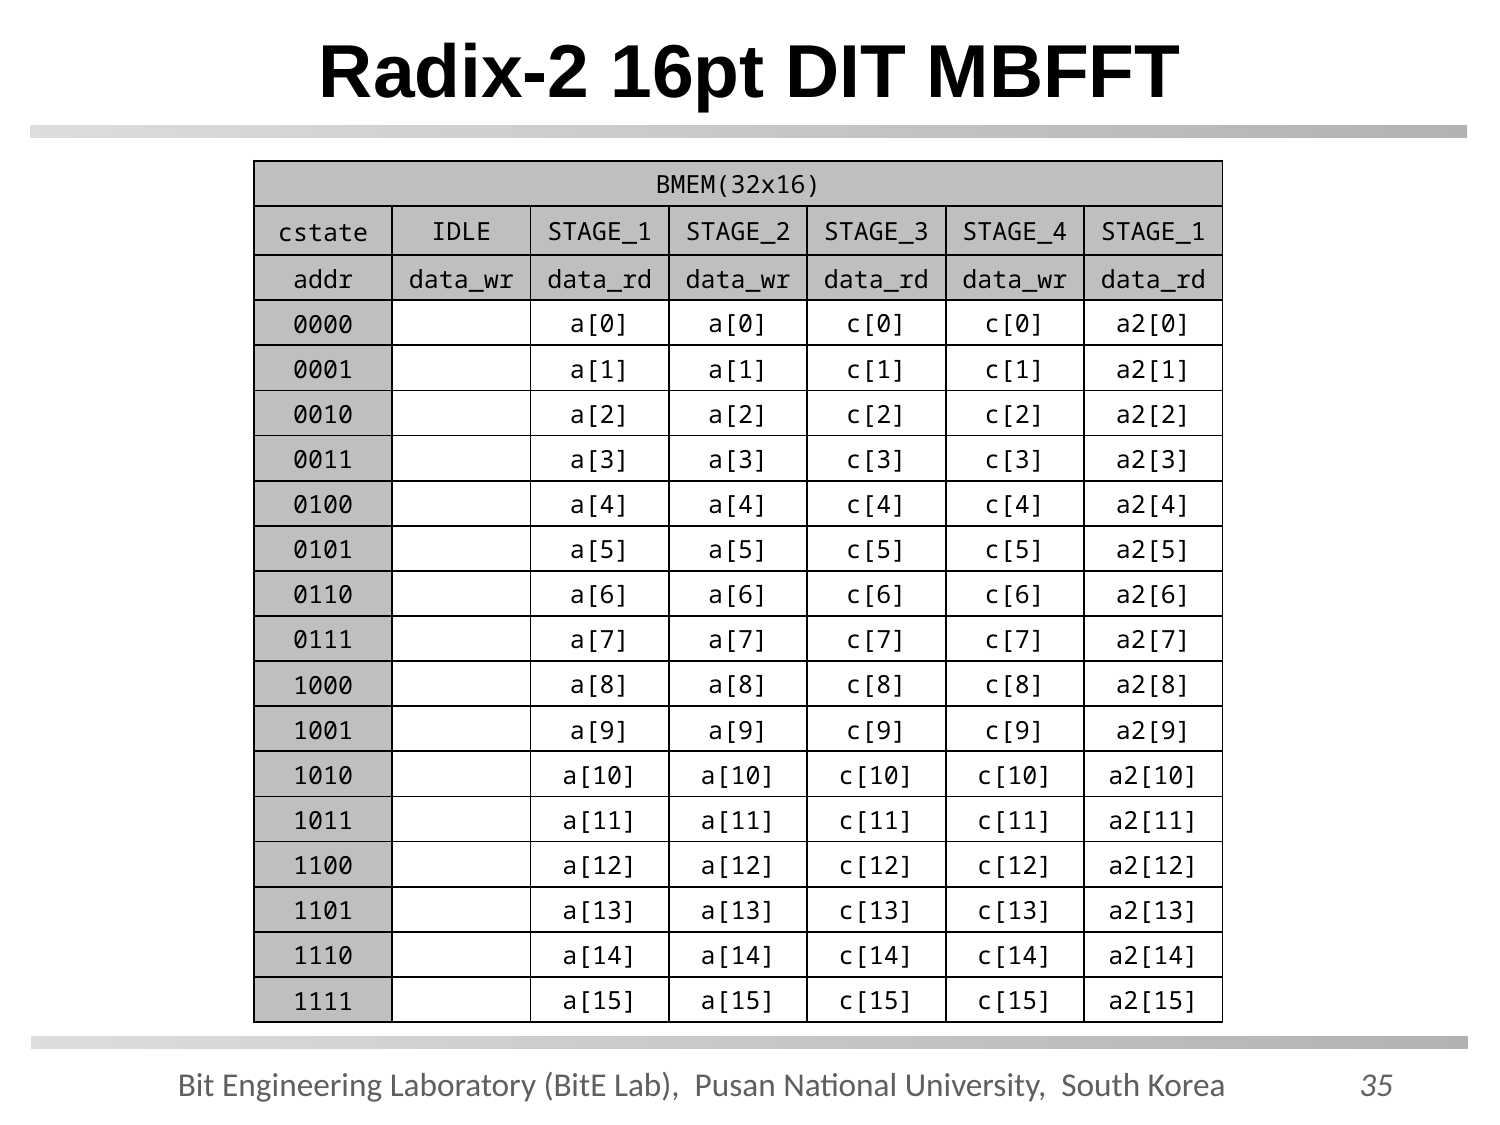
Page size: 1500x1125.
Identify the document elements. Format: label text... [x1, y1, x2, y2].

table_cell data_wr [670, 256, 806, 299]
table_cell a[12] [531, 842, 668, 886]
table_cell 1010 [255, 752, 391, 796]
table_cell c[1] [808, 346, 945, 390]
table_cell STAGE_2 [670, 207, 806, 254]
table_cell c[1] [947, 346, 1083, 390]
table_cell data_wr [393, 256, 530, 299]
table_cell [393, 707, 530, 750]
table_cell data_rd [1085, 256, 1222, 299]
table_cell c[0] [808, 301, 945, 344]
table_header BMEM(32x16) [255, 162, 1222, 205]
table_cell c[7] [808, 617, 945, 660]
table_cell [393, 301, 530, 344]
table_cell a[8] [531, 662, 668, 705]
table_cell [393, 978, 530, 1021]
table_cell c[14] [808, 933, 945, 976]
table_cell a2[13] [1085, 888, 1222, 931]
table_cell c[6] [947, 572, 1083, 615]
table_cell c[8] [808, 662, 945, 705]
table_cell c[11] [808, 797, 945, 841]
table_cell c[10] [947, 752, 1083, 796]
table_cell [393, 933, 530, 976]
table_cell data_rd [531, 256, 668, 299]
table_cell a2[6] [1085, 572, 1222, 615]
table_cell a2[2] [1085, 391, 1222, 435]
table_cell cstate [255, 207, 391, 254]
table_cell 0011 [255, 436, 391, 480]
table_cell c[0] [947, 301, 1083, 344]
table_cell c[5] [947, 527, 1083, 570]
table_cell c[7] [947, 617, 1083, 660]
table_cell 1110 [255, 933, 391, 976]
table_cell a2[5] [1085, 527, 1222, 570]
table_cell [393, 436, 530, 480]
table_cell a[13] [531, 888, 668, 931]
table_cell a2[10] [1085, 752, 1222, 796]
table_cell a[7] [670, 617, 806, 660]
table_cell c[4] [947, 482, 1083, 525]
table_cell a[8] [670, 662, 806, 705]
table_cell a2[11] [1085, 797, 1222, 841]
table_cell [393, 842, 530, 886]
table_cell c[14] [947, 933, 1083, 976]
table_cell 0110 [255, 572, 391, 615]
table_cell a[2] [531, 391, 668, 435]
table_cell c[5] [808, 527, 945, 570]
table_cell a[13] [670, 888, 806, 931]
table_cell 1111 [255, 978, 391, 1021]
table_cell [393, 346, 530, 390]
table_cell 0101 [255, 527, 391, 570]
table_cell 1100 [255, 842, 391, 886]
table_cell 0010 [255, 391, 391, 435]
table_cell 0111 [255, 617, 391, 660]
table_cell c[9] [808, 707, 945, 750]
table_cell STAGE_3 [808, 207, 945, 254]
table_cell a[3] [670, 436, 806, 480]
table_cell c[2] [947, 391, 1083, 435]
table_cell c[8] [947, 662, 1083, 705]
title Radix-2 16pt DIT MBFFT [50, 9, 1450, 126]
table_cell a2[3] [1085, 436, 1222, 480]
table_cell 1011 [255, 797, 391, 841]
table_cell a2[8] [1085, 662, 1222, 705]
table_cell STAGE_4 [947, 207, 1083, 254]
table_cell a[4] [670, 482, 806, 525]
table_cell c[2] [808, 391, 945, 435]
table_cell a2[9] [1085, 707, 1222, 750]
table_cell c[13] [808, 888, 945, 931]
table_cell [393, 391, 530, 435]
table_cell a[11] [670, 797, 806, 841]
table_cell a2[1] [1085, 346, 1222, 390]
table_cell a2[7] [1085, 617, 1222, 660]
table_cell [393, 888, 530, 931]
table_cell [393, 527, 530, 570]
table_cell a[4] [531, 482, 668, 525]
table_cell a[1] [670, 346, 806, 390]
table_cell a[14] [670, 933, 806, 976]
table_cell STAGE_1 [531, 207, 668, 254]
table_cell c[10] [808, 752, 945, 796]
table_cell 1001 [255, 707, 391, 750]
table_cell 1101 [255, 888, 391, 931]
table_cell a[6] [670, 572, 806, 615]
table_cell a[0] [531, 301, 668, 344]
table_cell a[5] [670, 527, 806, 570]
table_cell a[9] [531, 707, 668, 750]
table_cell c[12] [808, 842, 945, 886]
table_cell [393, 617, 530, 660]
table_cell a[5] [531, 527, 668, 570]
table_cell a[6] [531, 572, 668, 615]
table_cell c[12] [947, 842, 1083, 886]
table_cell [393, 797, 530, 841]
table_cell a[11] [531, 797, 668, 841]
table_cell a2[4] [1085, 482, 1222, 525]
table_cell 0000 [255, 301, 391, 344]
table_cell a2[14] [1085, 933, 1222, 976]
table_cell a2[0] [1085, 301, 1222, 344]
table_cell c[3] [808, 436, 945, 480]
table_cell IDLE [393, 207, 530, 254]
table_cell c[6] [808, 572, 945, 615]
table_cell c[11] [947, 797, 1083, 841]
table_cell a[10] [670, 752, 806, 796]
table_cell a[12] [670, 842, 806, 886]
table_cell a[15] [670, 978, 806, 1021]
table_cell c[9] [947, 707, 1083, 750]
table_cell [393, 752, 530, 796]
table_cell a[9] [670, 707, 806, 750]
table_cell [393, 662, 530, 705]
table_cell c[15] [947, 978, 1083, 1021]
table_cell a[3] [531, 436, 668, 480]
table_cell data_wr [947, 256, 1083, 299]
table_cell a[7] [531, 617, 668, 660]
table_cell [393, 482, 530, 525]
table_cell data_rd [808, 256, 945, 299]
table_cell c[13] [947, 888, 1083, 931]
table_cell a[2] [670, 391, 806, 435]
table_cell a[10] [531, 752, 668, 796]
table_cell c[4] [808, 482, 945, 525]
table_cell [393, 572, 530, 615]
table_cell a2[12] [1085, 842, 1222, 886]
table_cell 1000 [255, 662, 391, 705]
table_cell STAGE_1 [1085, 207, 1222, 254]
table_cell a[15] [531, 978, 668, 1021]
table_cell addr [255, 256, 391, 299]
table_cell 0100 [255, 482, 391, 525]
table_cell a[14] [531, 933, 668, 976]
table_cell a[0] [670, 301, 806, 344]
table_cell c[15] [808, 978, 945, 1021]
table_cell 0001 [255, 346, 391, 390]
table_cell c[3] [947, 436, 1083, 480]
table_cell a2[15] [1085, 978, 1222, 1021]
table_cell a[1] [531, 346, 668, 390]
